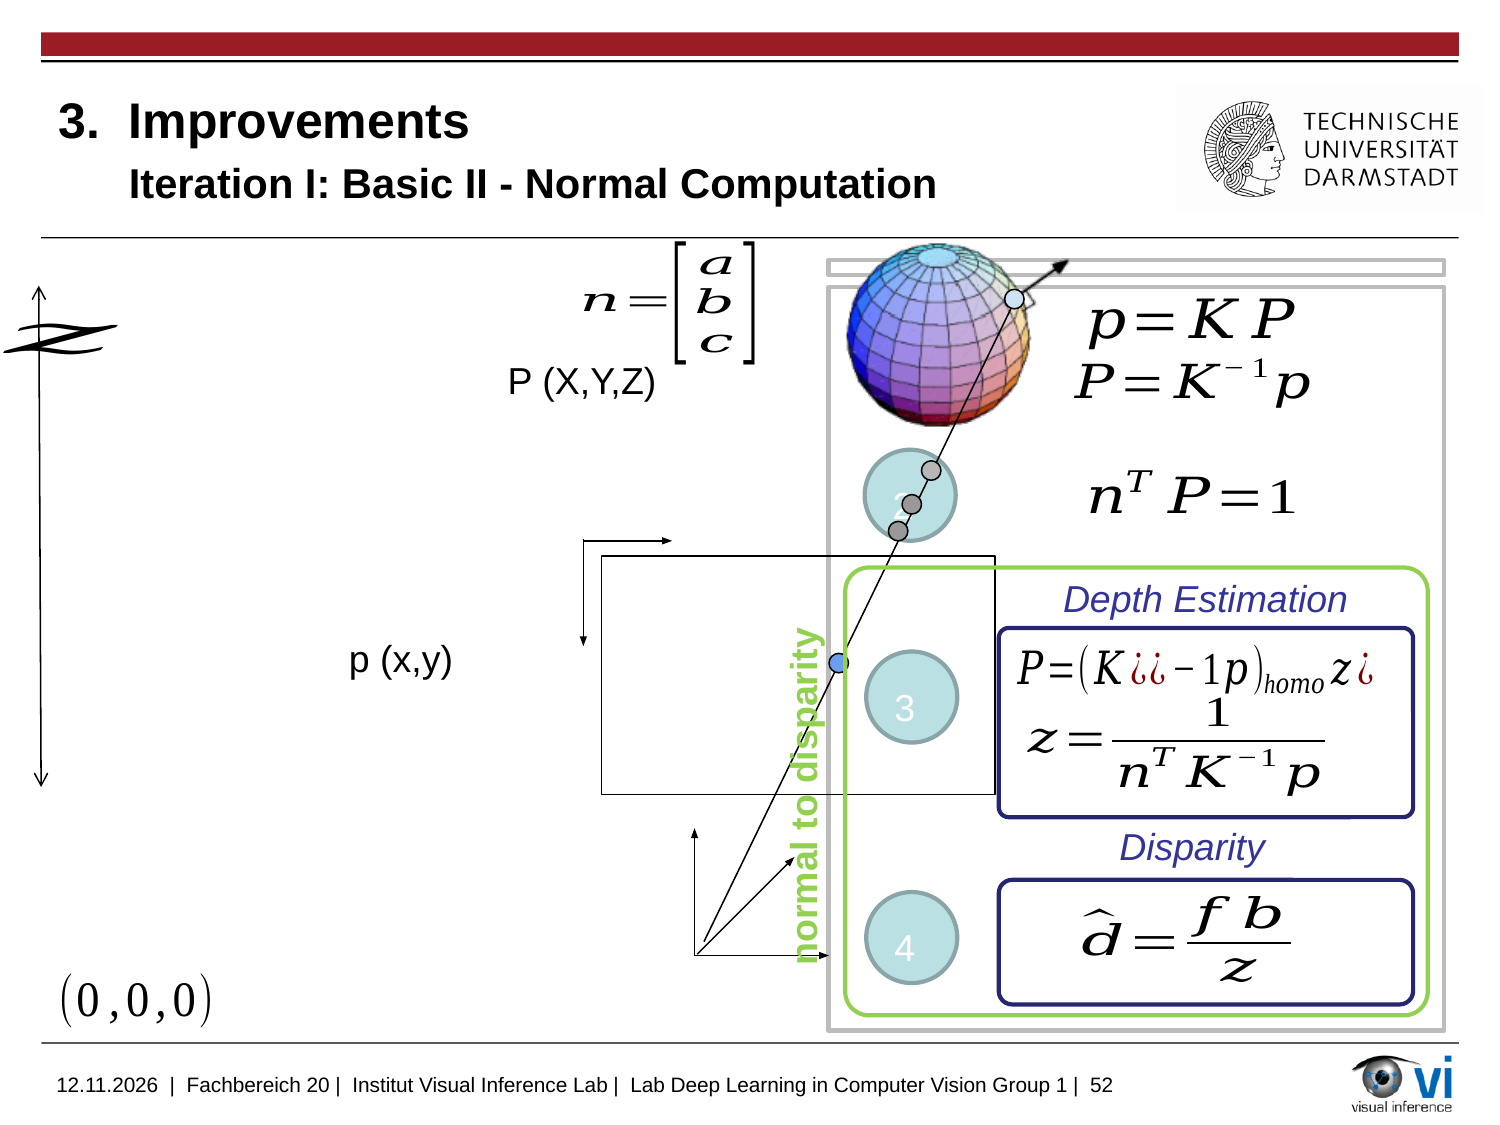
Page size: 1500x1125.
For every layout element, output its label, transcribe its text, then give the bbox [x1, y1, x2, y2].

title 3. Improvements Iteration I: Basic II - Normal Computation [58, 79, 1149, 218]
picture [1351, 1055, 1500, 1112]
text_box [828, 259, 1445, 1031]
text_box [38, 285, 42, 788]
text_box p (x,y) [334, 627, 421, 688]
picture [426, 84, 1483, 1011]
